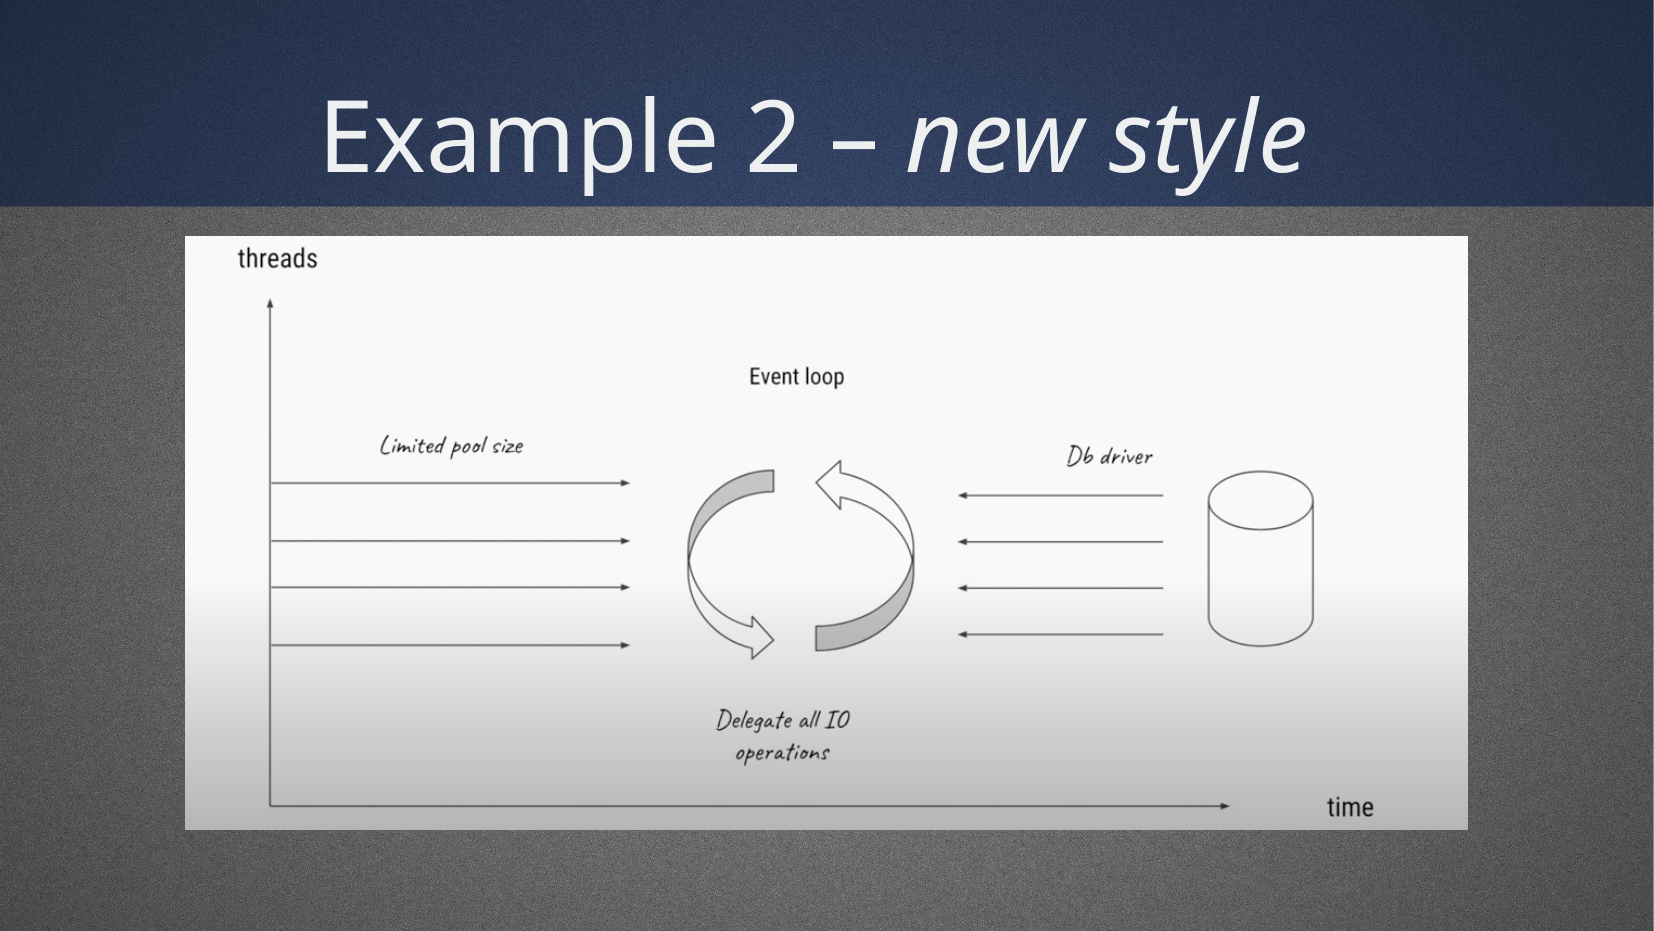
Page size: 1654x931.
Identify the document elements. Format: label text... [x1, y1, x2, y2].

picture [0, 0, 1654, 931]
text_box Example 2 – new style [88, 29, 1565, 236]
